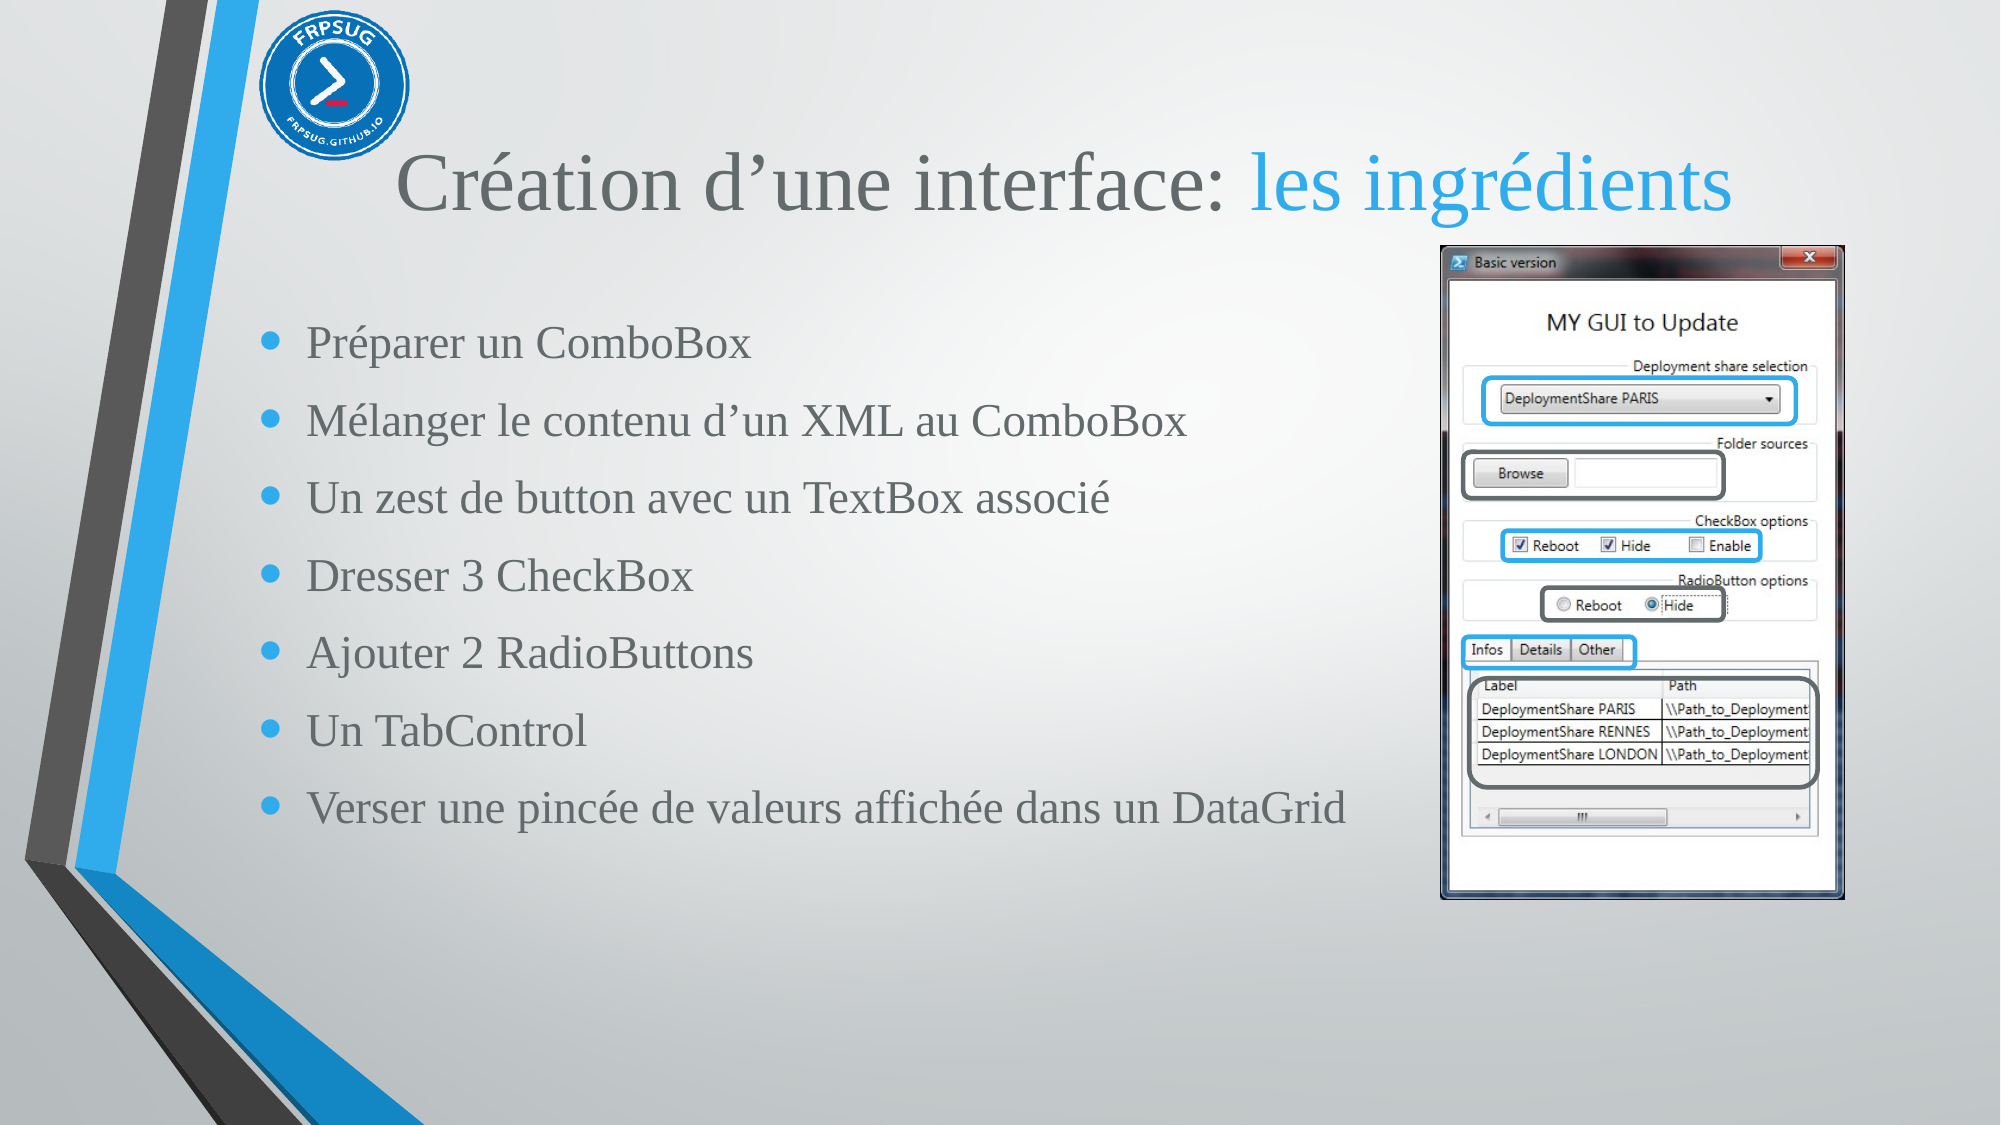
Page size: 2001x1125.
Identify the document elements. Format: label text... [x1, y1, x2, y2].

title Création d’une interface: les ingrédients [243, 112, 1887, 242]
picture [1440, 245, 1845, 900]
picture [258, 9, 410, 112]
list Préparer un ComboBox Mélanger le contenu d’un XML au ComboBox Un zest de button avec un TextBox associé Dresser 3 CheckBox Ajouter 2 RadioButtons Un TabControl Verser une pincée de valeurs affichée dans un DataGrid [243, 303, 1440, 842]
